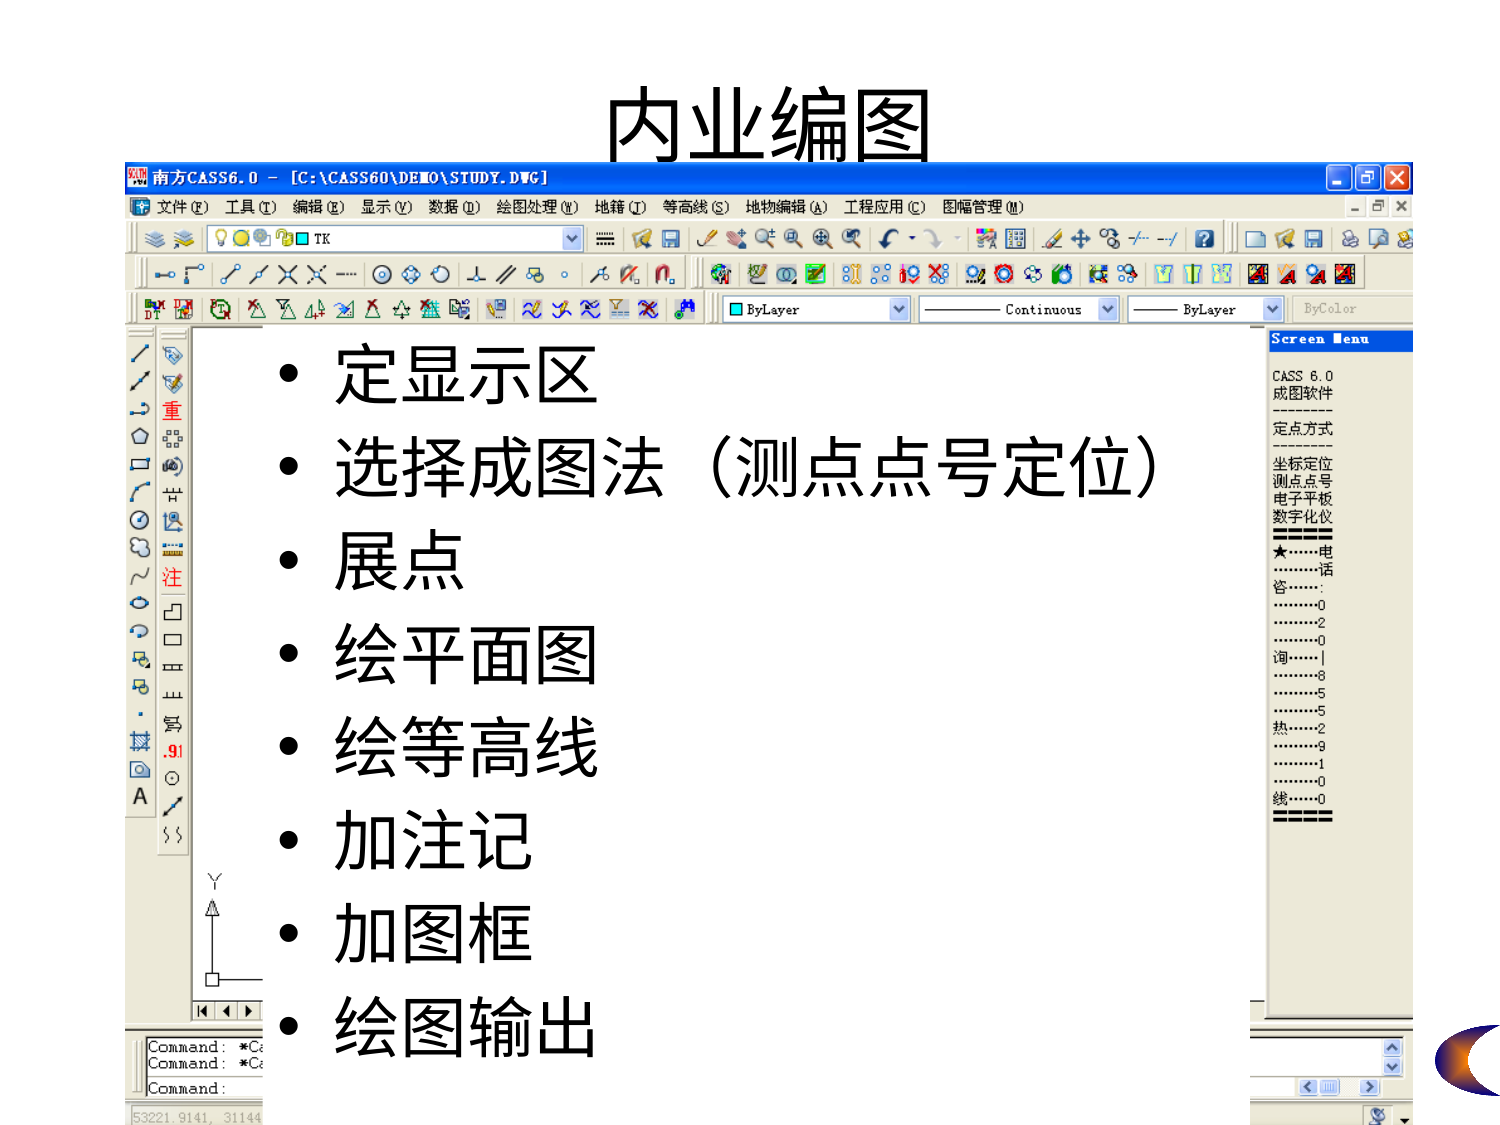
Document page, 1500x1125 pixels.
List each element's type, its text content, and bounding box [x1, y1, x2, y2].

title 内业编图 [68, 61, 1470, 185]
text_box [1435, 1025, 1500, 1096]
picture [124, 162, 1413, 1125]
